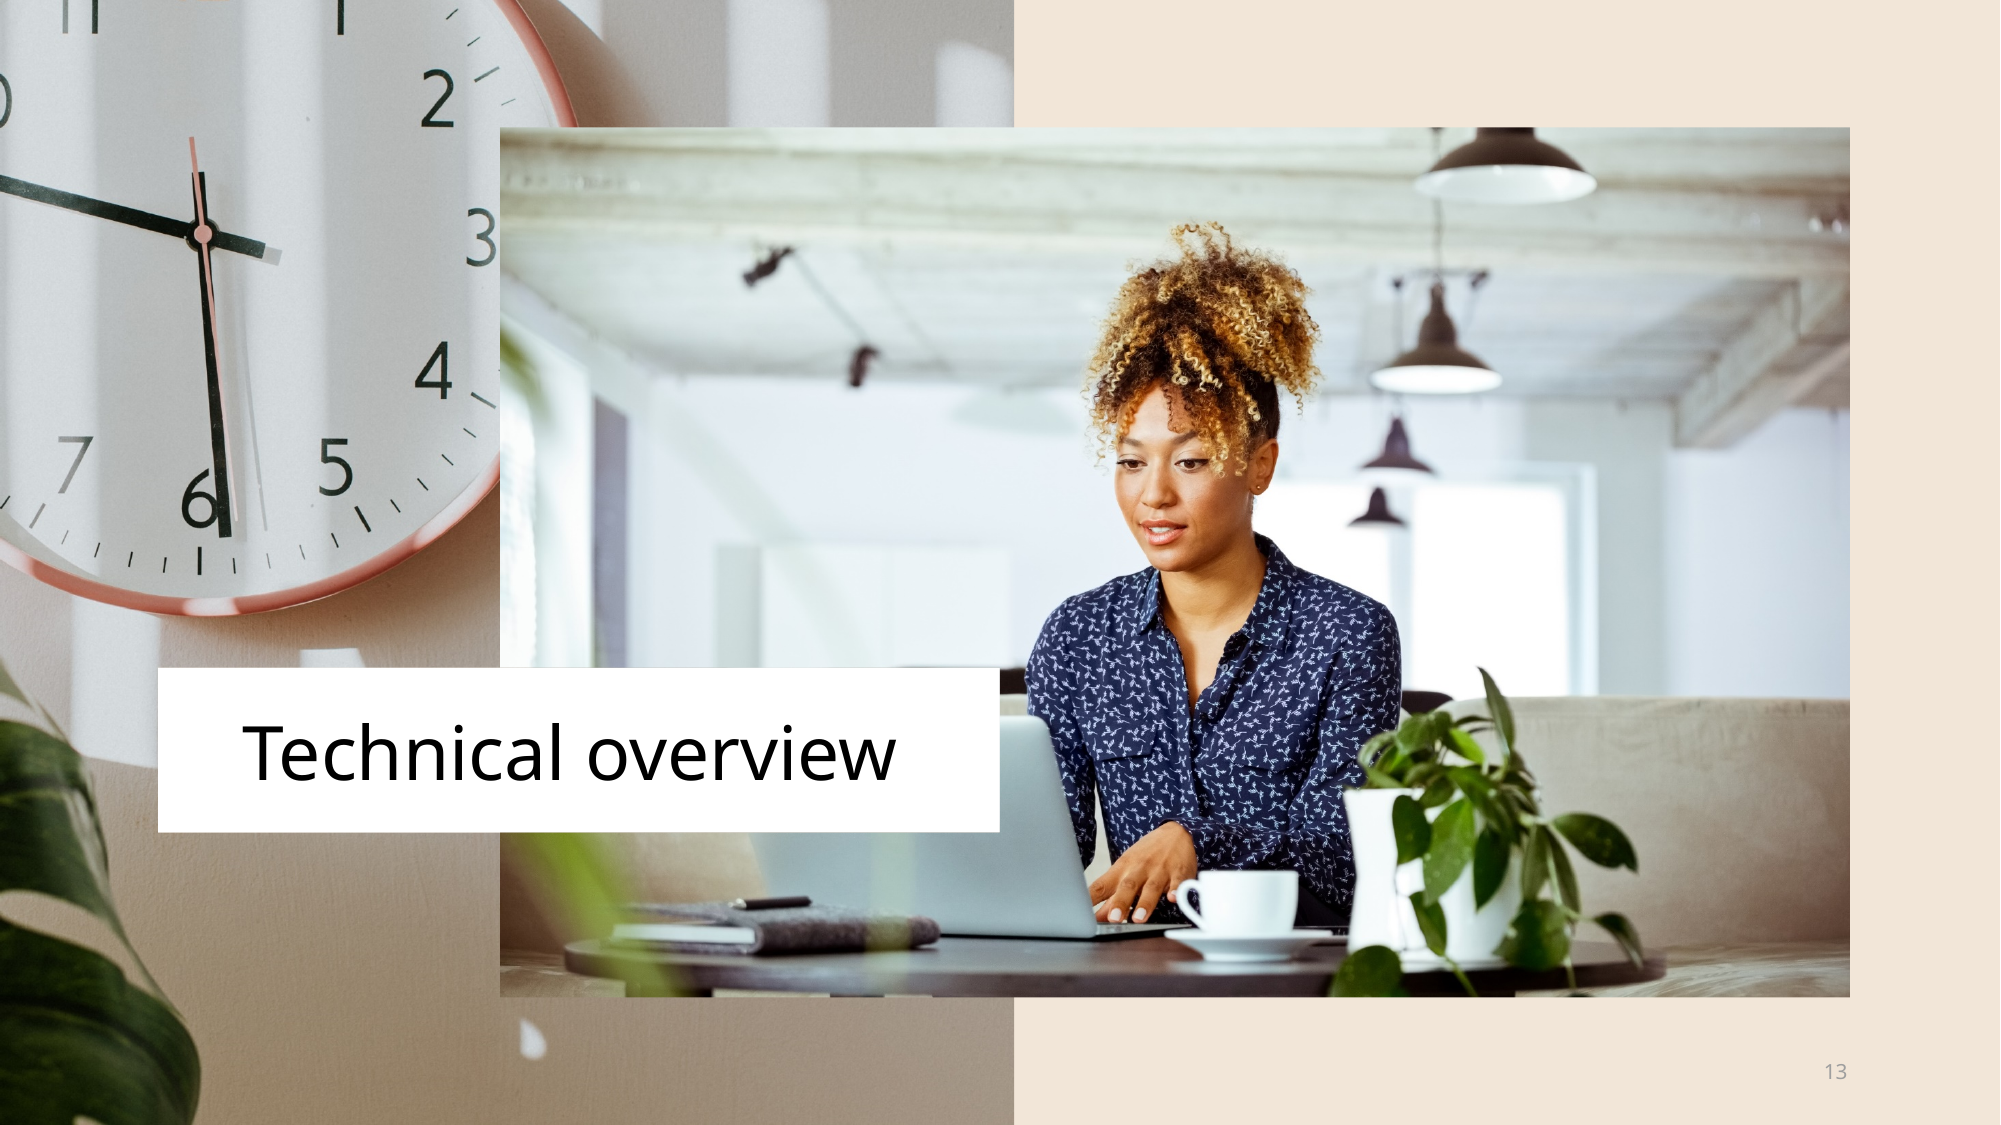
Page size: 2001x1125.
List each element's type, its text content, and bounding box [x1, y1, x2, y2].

slide_number 13 [1412, 1042, 1863, 1103]
picture [0, 0, 1850, 1125]
